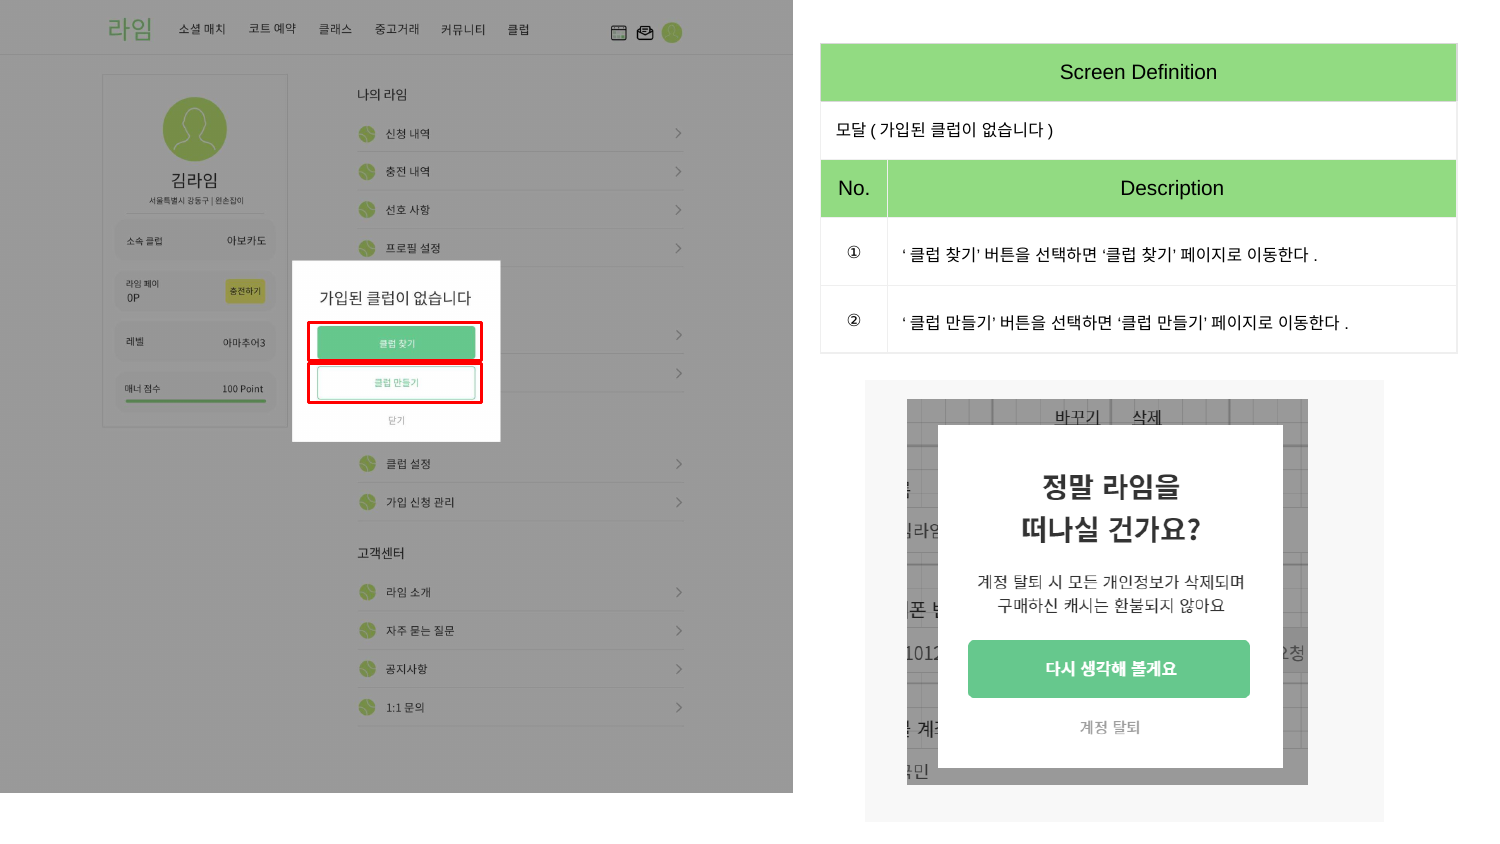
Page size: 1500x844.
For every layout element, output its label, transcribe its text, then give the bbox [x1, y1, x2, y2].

picture [0, 0, 794, 794]
table_cell ‘클럽 찾기’ 버튼을 선택하면 ‘클럽 찾기’ 페이지로 이동한다. [888, 218, 1456, 285]
table_cell Description [888, 160, 1456, 217]
table_cell ‘클럽 만들기’ 버튼을 선택하면 ‘클럽 만들기’ 페이지로 이동한다. [888, 286, 1456, 352]
table_cell 모달(가입된 클럽이 없습니다) [821, 102, 1456, 159]
picture [865, 380, 1385, 822]
table_cell No. [821, 160, 887, 217]
table_header Screen Definition [821, 44, 1456, 101]
table_cell ① [821, 218, 887, 285]
table_cell ② [821, 286, 887, 352]
